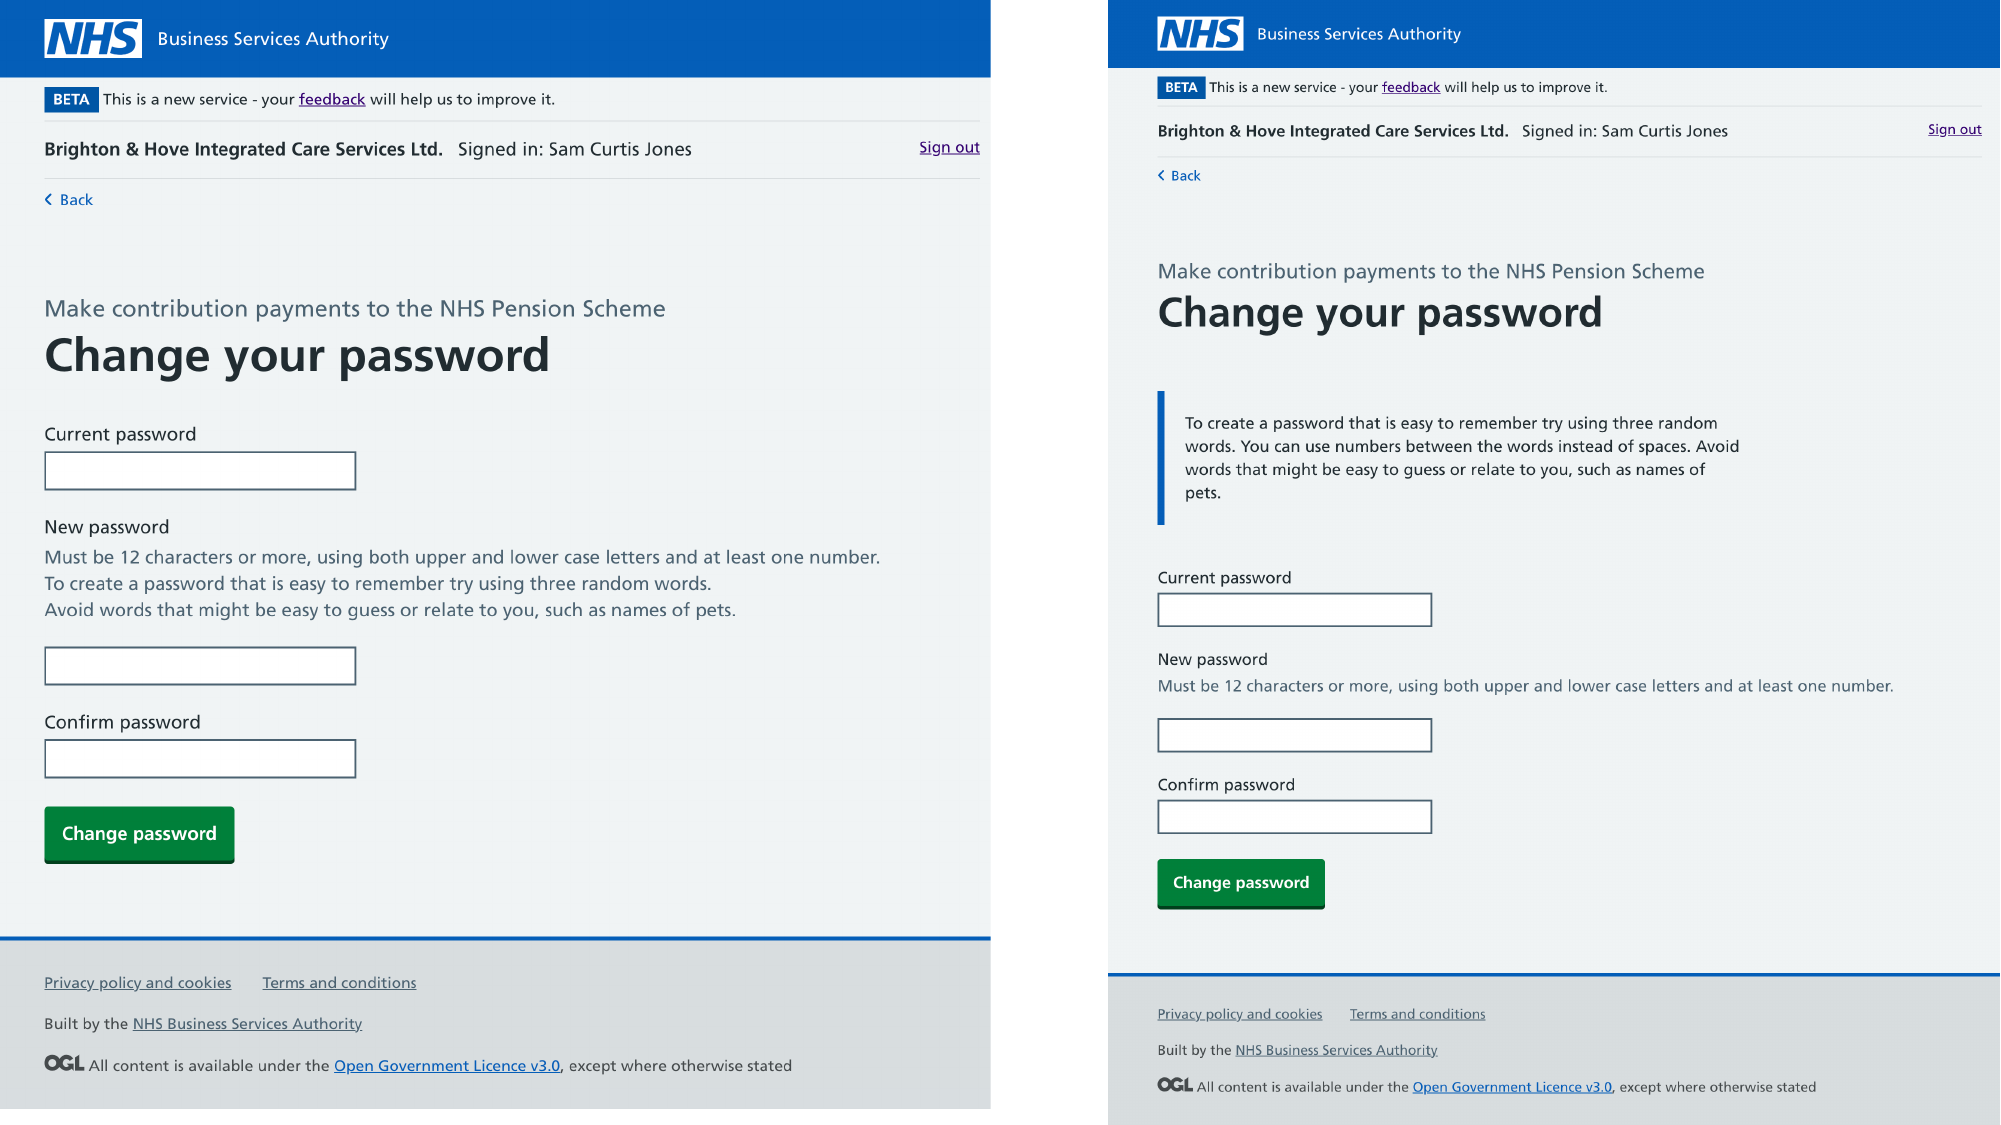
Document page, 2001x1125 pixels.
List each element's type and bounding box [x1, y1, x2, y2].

text_box [18, 480, 1152, 655]
picture [0, 0, 991, 1109]
picture [1108, 0, 2000, 1125]
